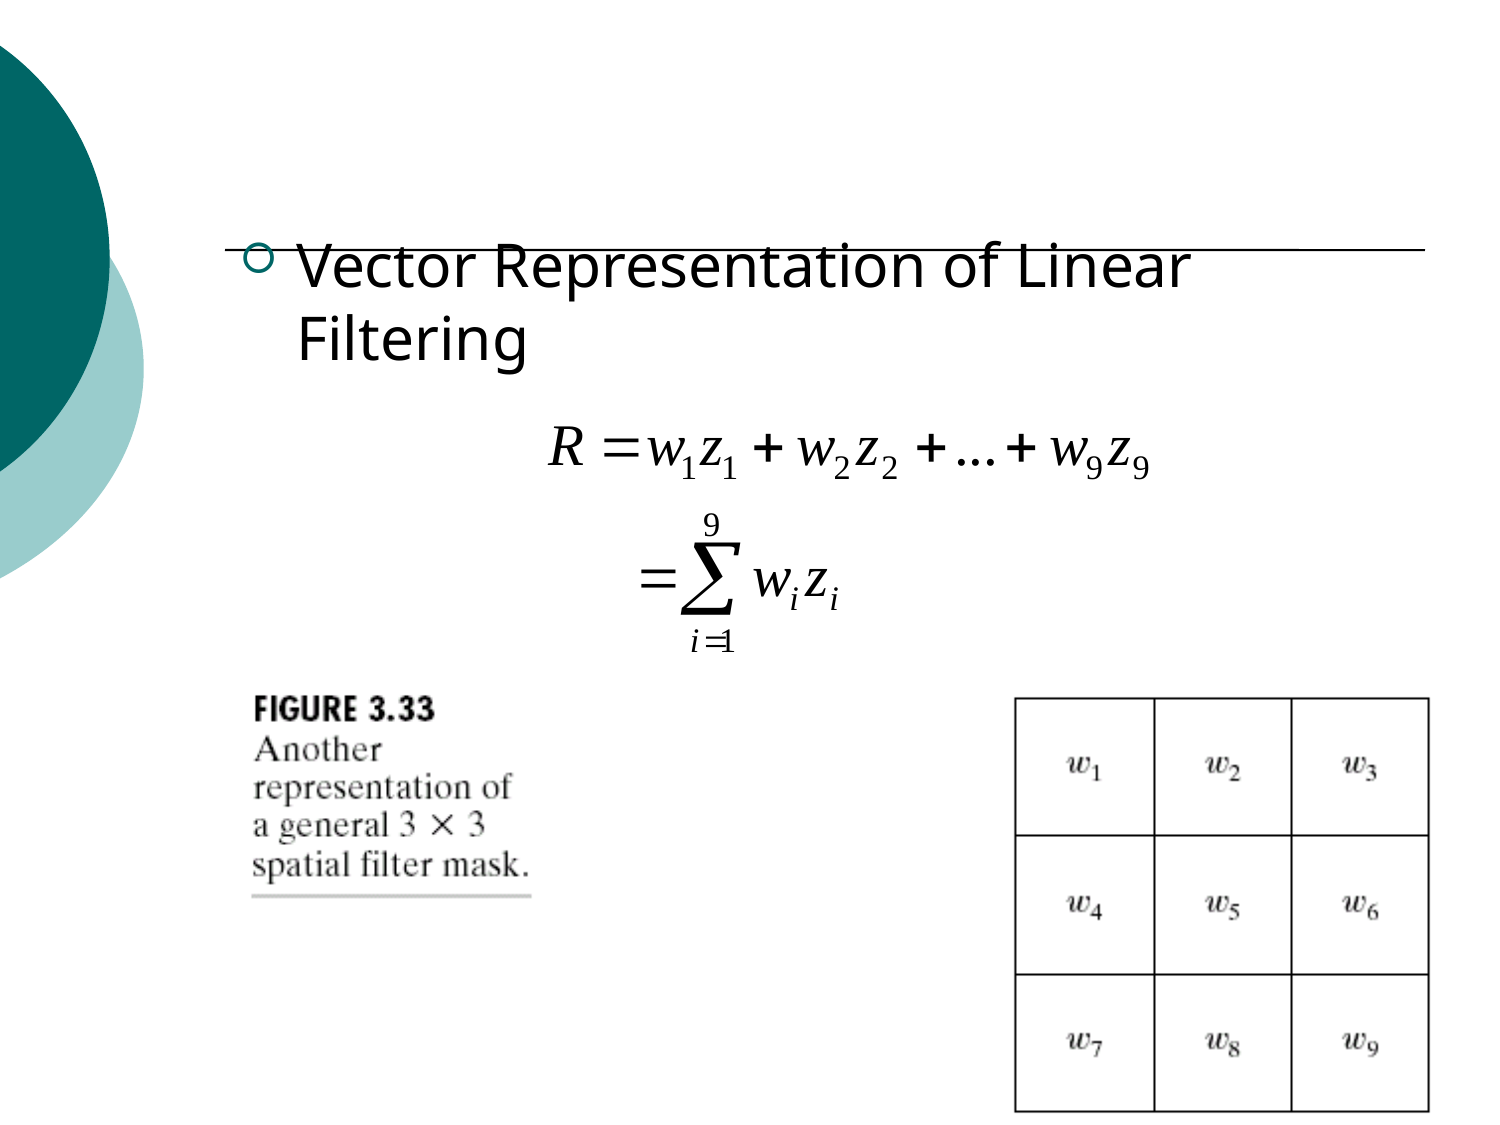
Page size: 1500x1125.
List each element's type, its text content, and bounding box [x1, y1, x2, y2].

picture [241, 685, 1448, 1125]
list Vector Representation of Linear Filtering [224, 220, 1425, 895]
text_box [537, 408, 1163, 665]
